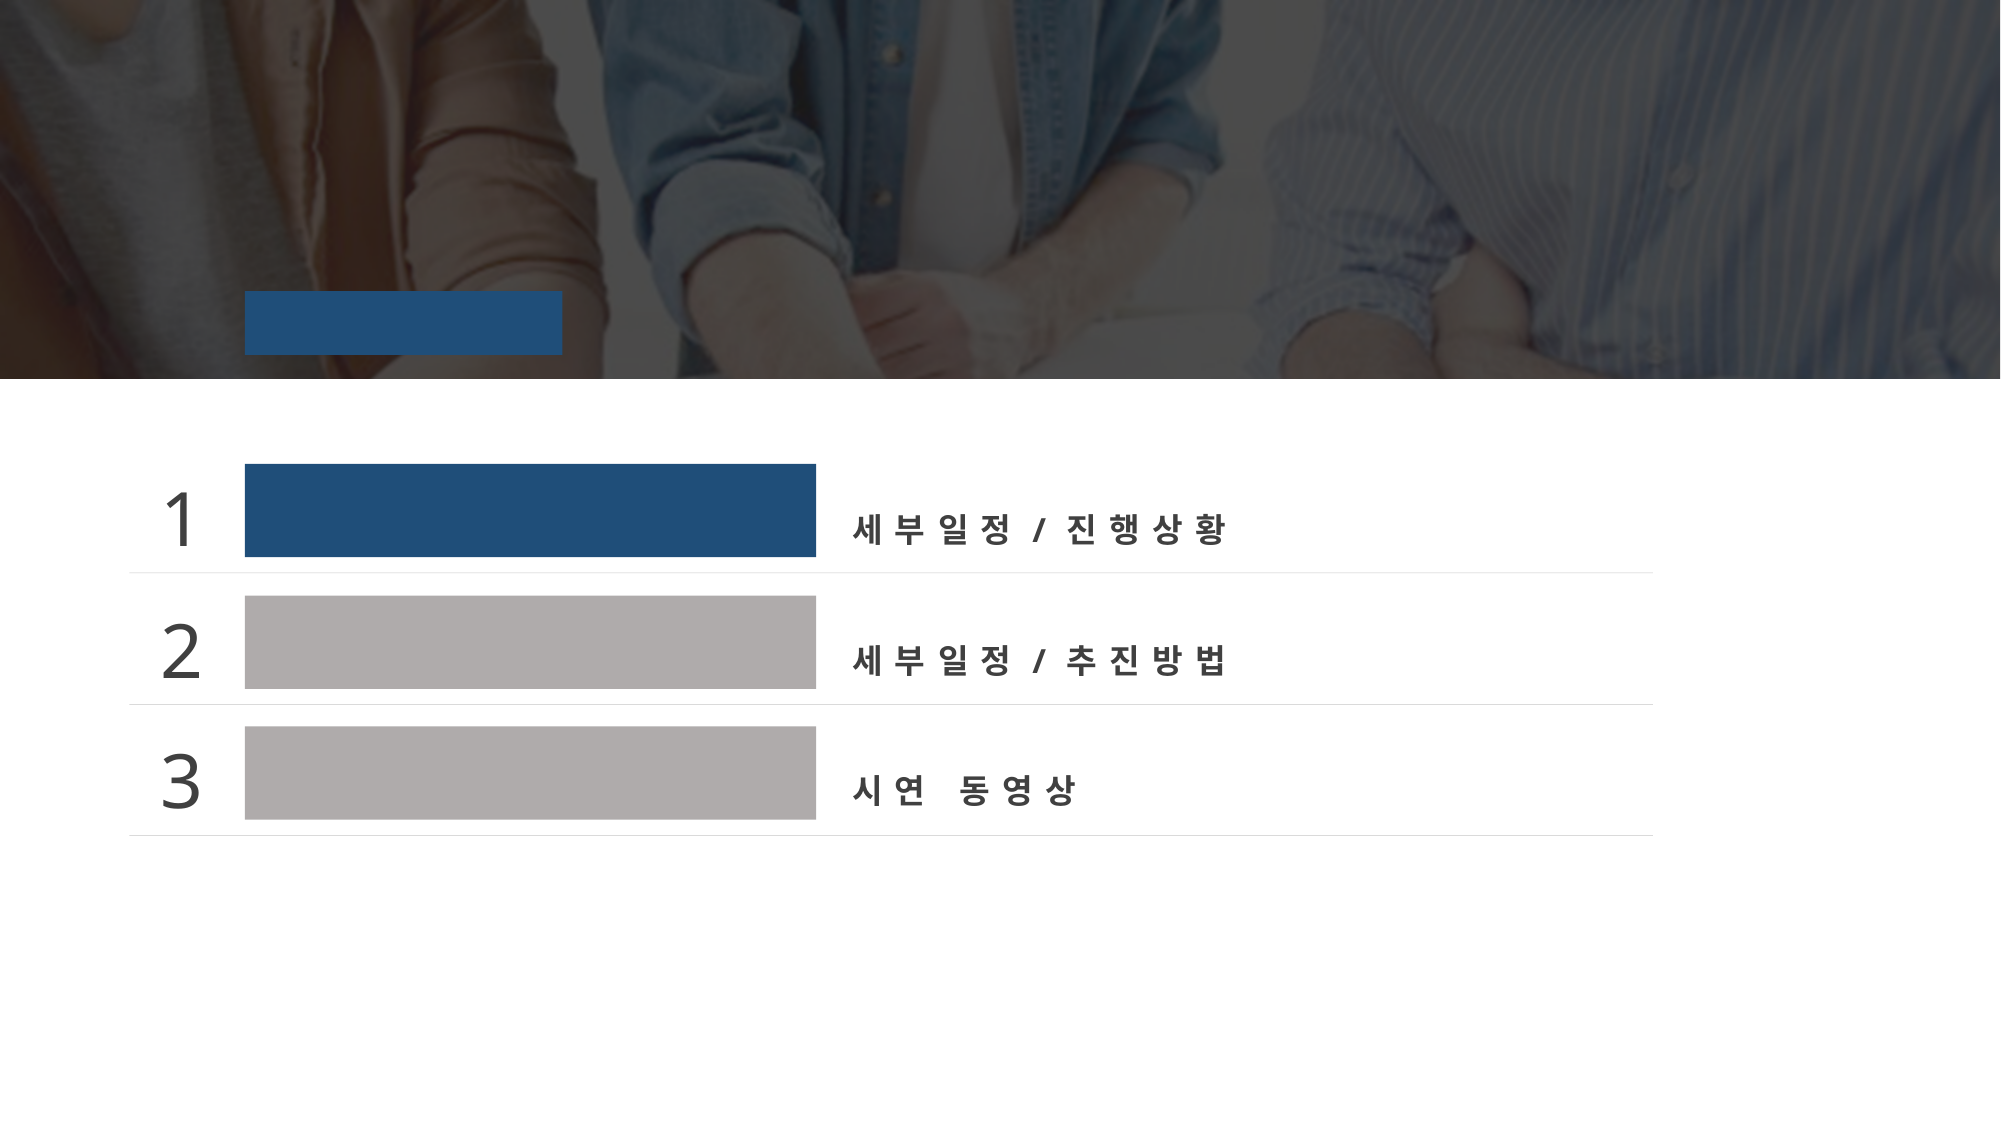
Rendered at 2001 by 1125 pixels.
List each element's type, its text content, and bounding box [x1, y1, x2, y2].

text_box 시연 동영상 [844, 763, 1894, 818]
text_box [244, 726, 817, 820]
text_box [244, 463, 817, 558]
picture [0, 0, 2001, 379]
text_box 2 [135, 595, 229, 701]
text_box 세부일정/추진방법 [844, 633, 1894, 688]
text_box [244, 595, 817, 690]
text_box 3 [135, 726, 229, 832]
text_box 세부일정/진행상황 [844, 501, 1894, 557]
text_box 1 [135, 464, 229, 569]
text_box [244, 282, 563, 365]
